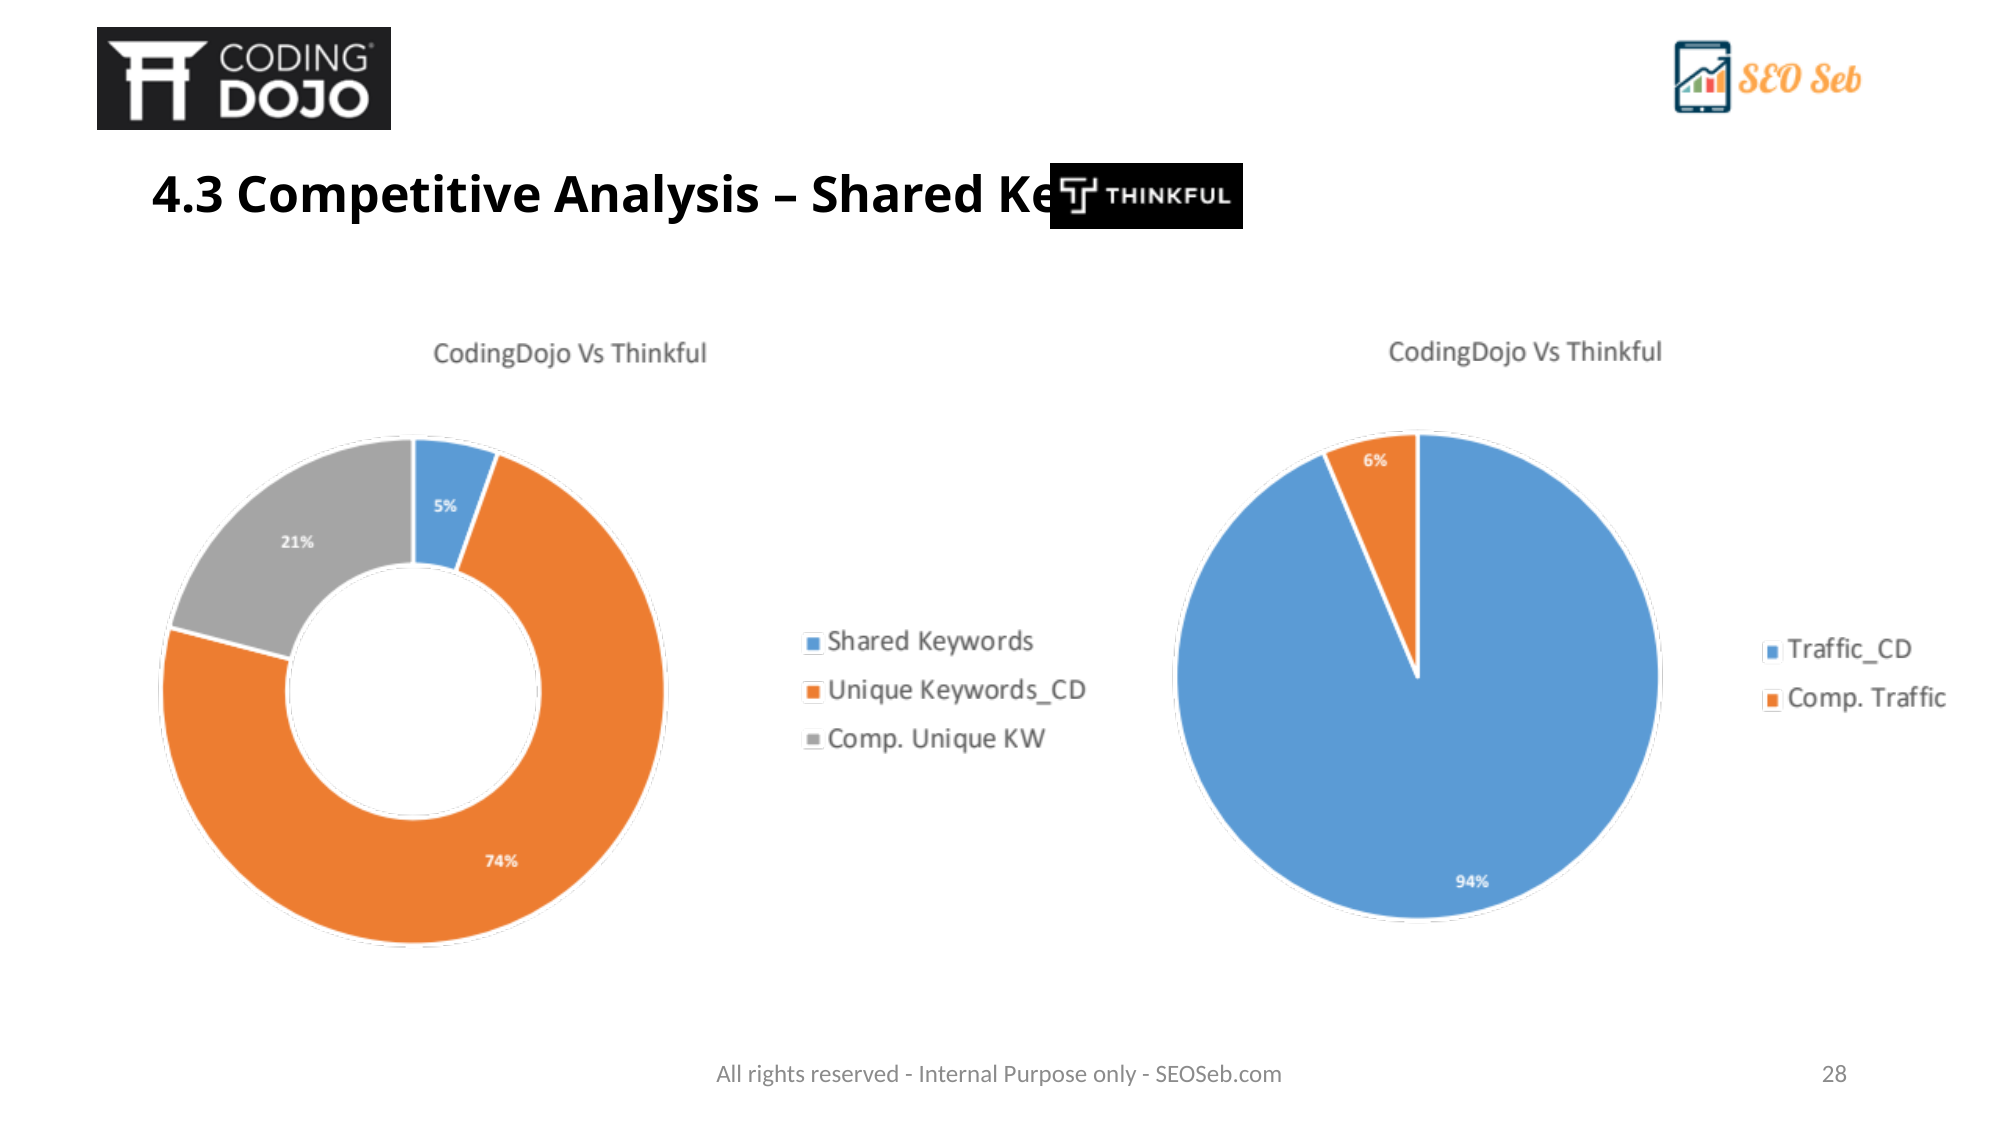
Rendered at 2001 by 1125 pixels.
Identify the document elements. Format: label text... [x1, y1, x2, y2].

footer All rights reserved - Internal Purpose only - SEOSeb.com [662, 1042, 1338, 1103]
picture [97, 27, 391, 130]
picture [1657, 27, 1881, 130]
title 4.3 Competitive Analysis – Shared Keywords [137, 151, 1863, 240]
picture [1050, 163, 1243, 229]
picture [35, 317, 1965, 1003]
slide_number 28 [1412, 1042, 1863, 1103]
